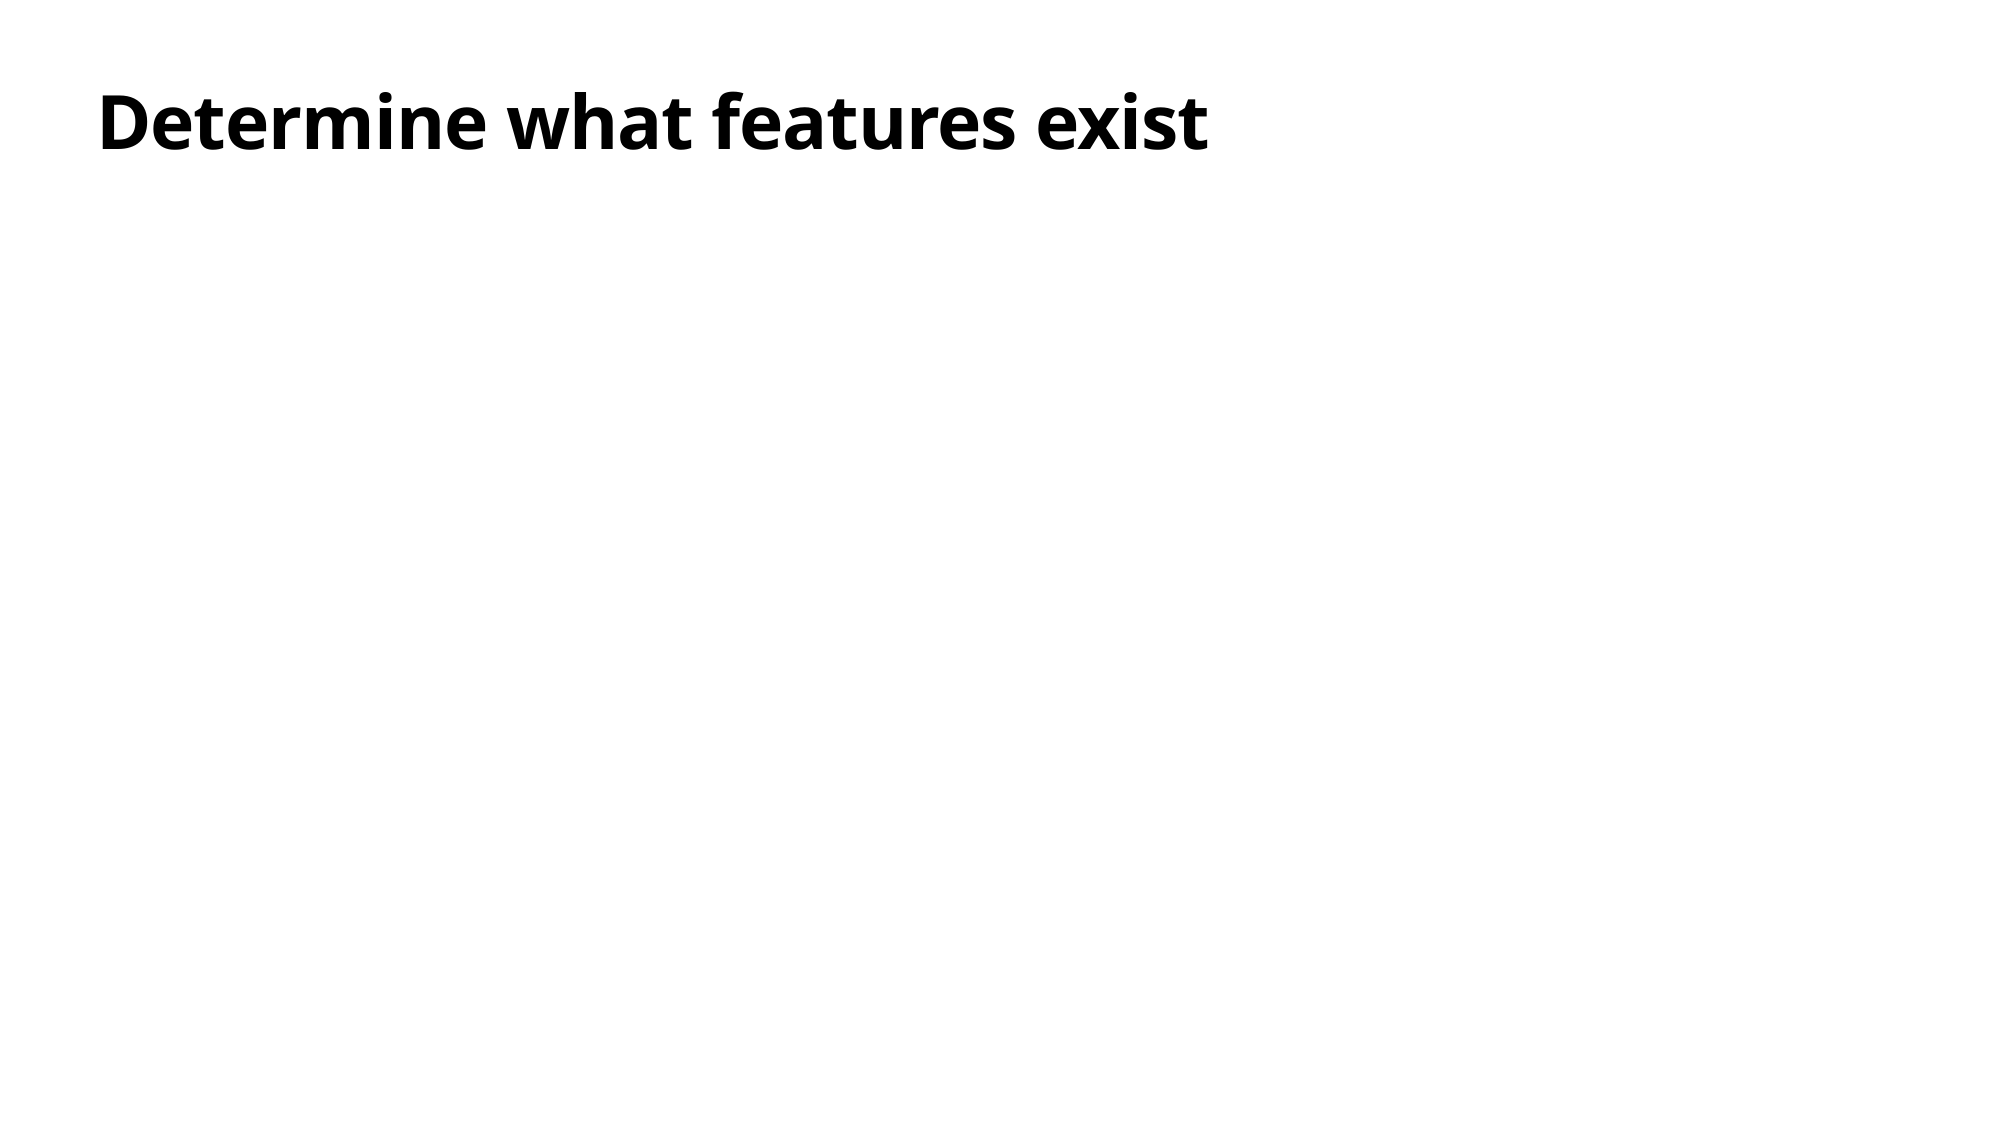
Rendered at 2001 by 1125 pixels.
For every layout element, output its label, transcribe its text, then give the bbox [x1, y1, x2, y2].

title Determine what features exist [96, 75, 1904, 166]
